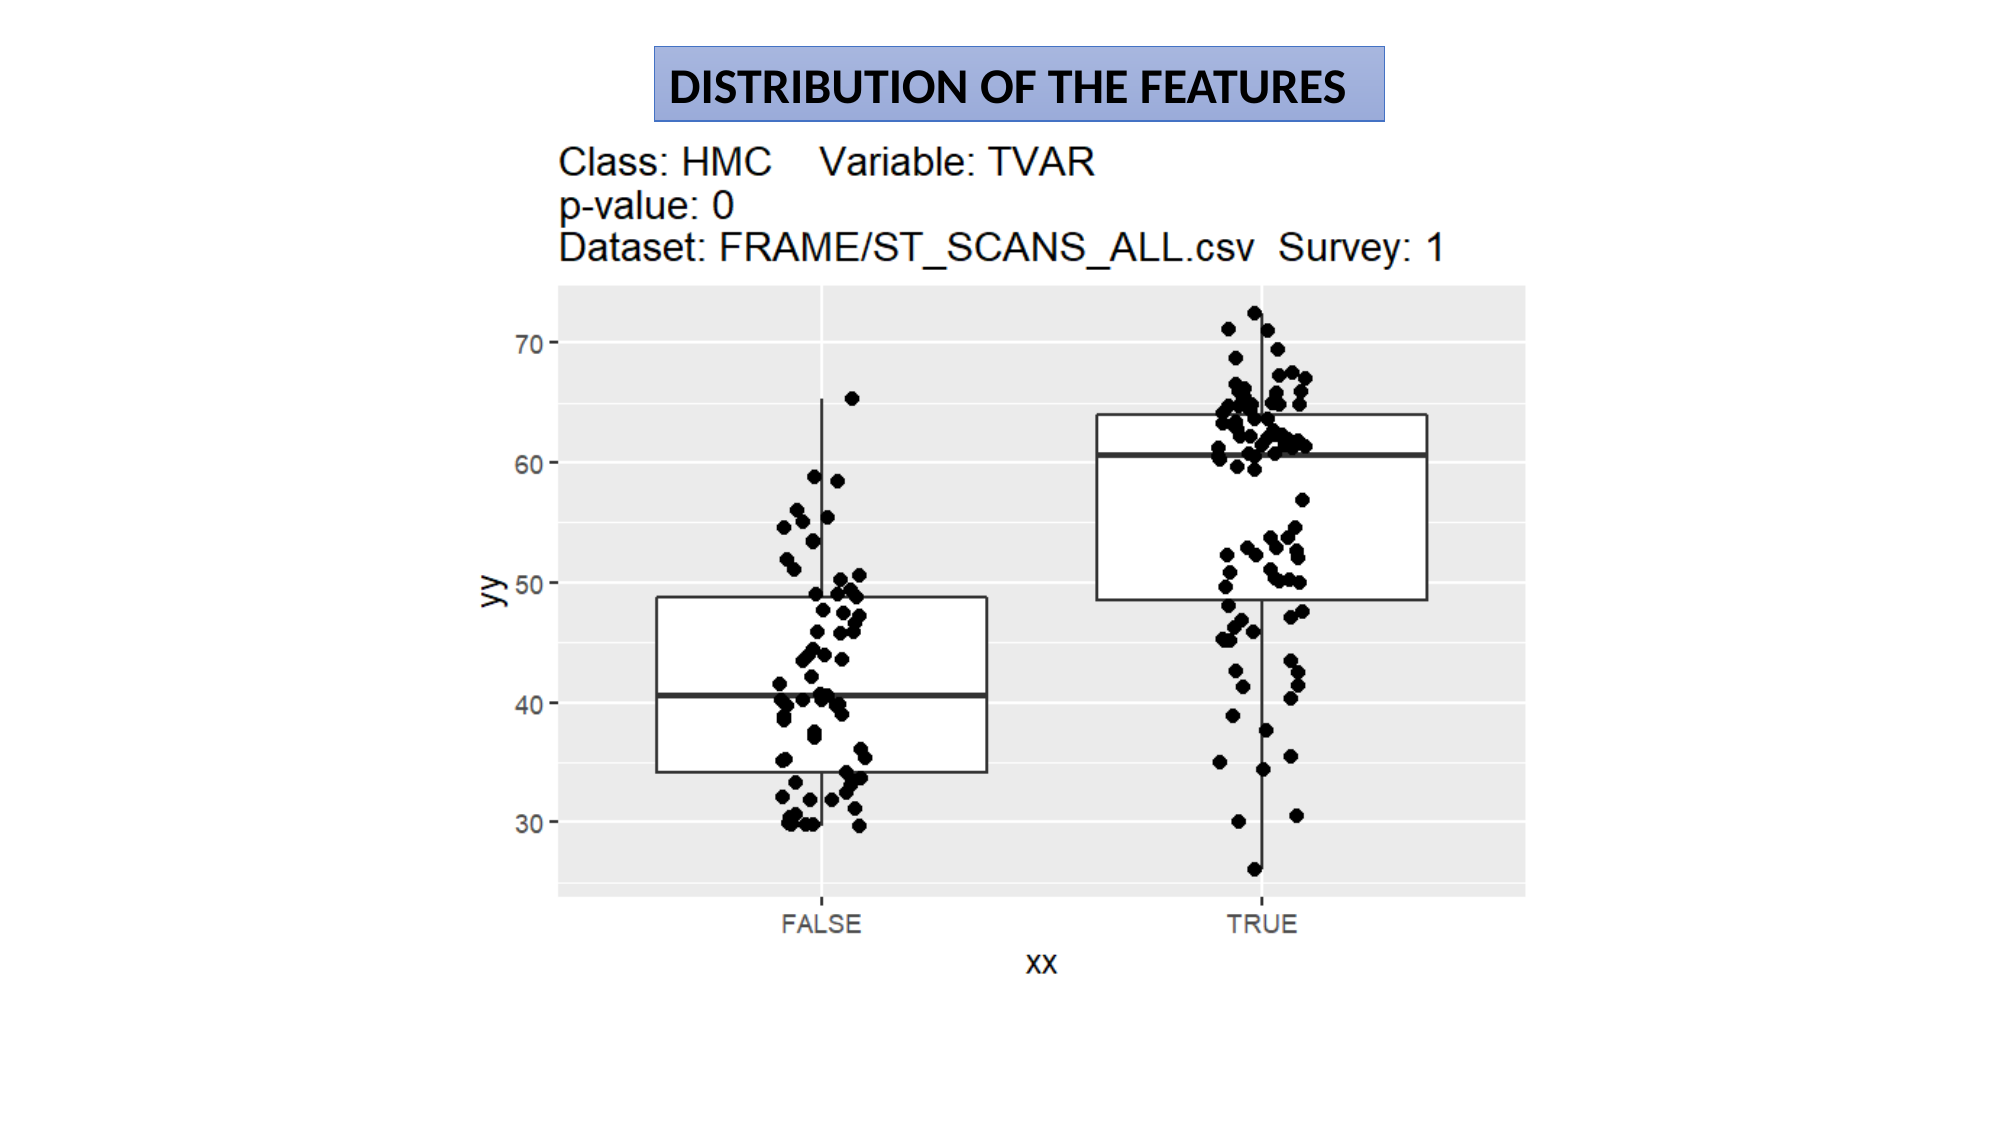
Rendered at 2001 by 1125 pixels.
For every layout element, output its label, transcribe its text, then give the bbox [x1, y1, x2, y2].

text_box DISTRIBUTION OF THE FEATURES [654, 46, 1385, 122]
picture [457, 128, 1543, 997]
